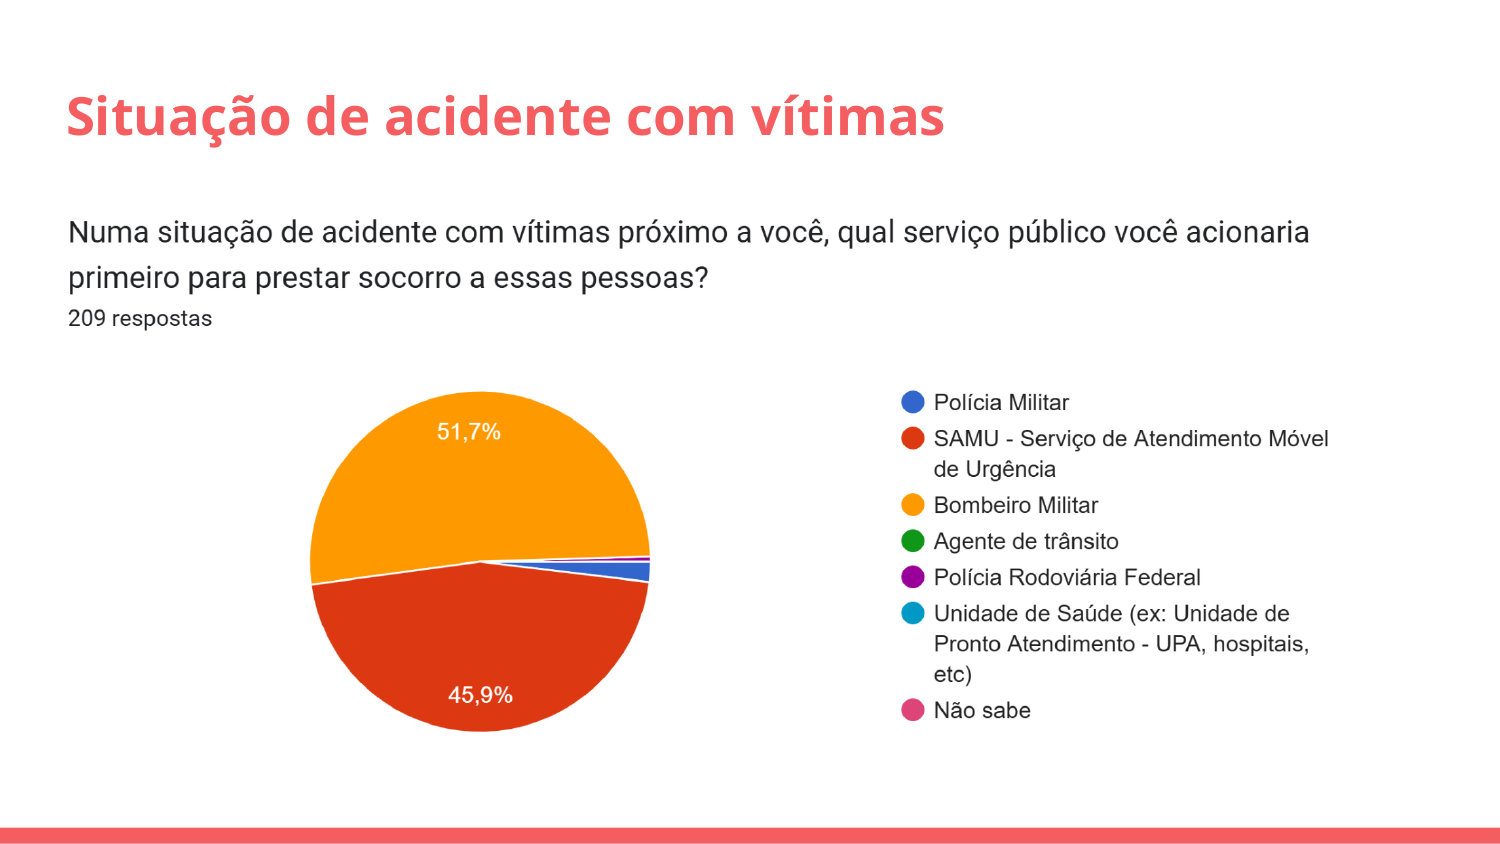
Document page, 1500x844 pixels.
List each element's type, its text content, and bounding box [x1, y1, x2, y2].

picture [22, 166, 1412, 797]
title Situação de acidente com vítimas [51, 64, 1449, 167]
